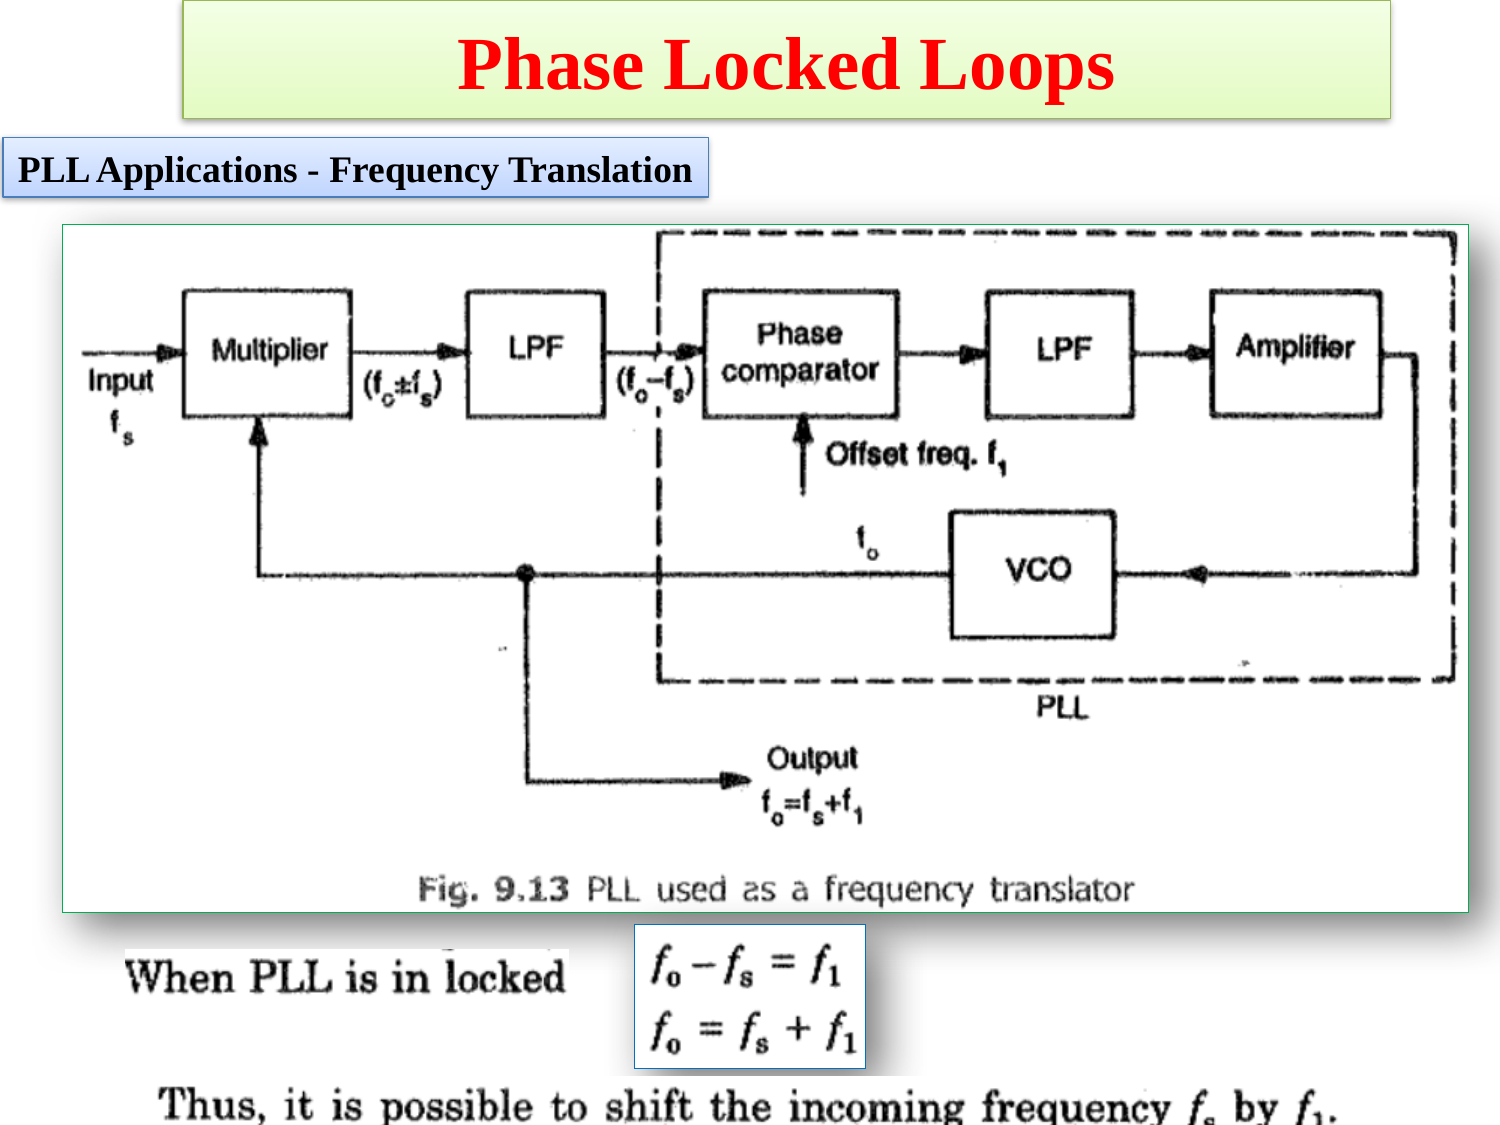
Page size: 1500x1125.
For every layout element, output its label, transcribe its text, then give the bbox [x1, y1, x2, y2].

text_box PLL Applications - Frequency Translation [2, 137, 709, 198]
picture [124, 949, 569, 1004]
picture [62, 224, 1470, 913]
picture [152, 1076, 1348, 1125]
text_box Phase Locked Loops [182, 0, 1391, 119]
picture [634, 924, 866, 1069]
